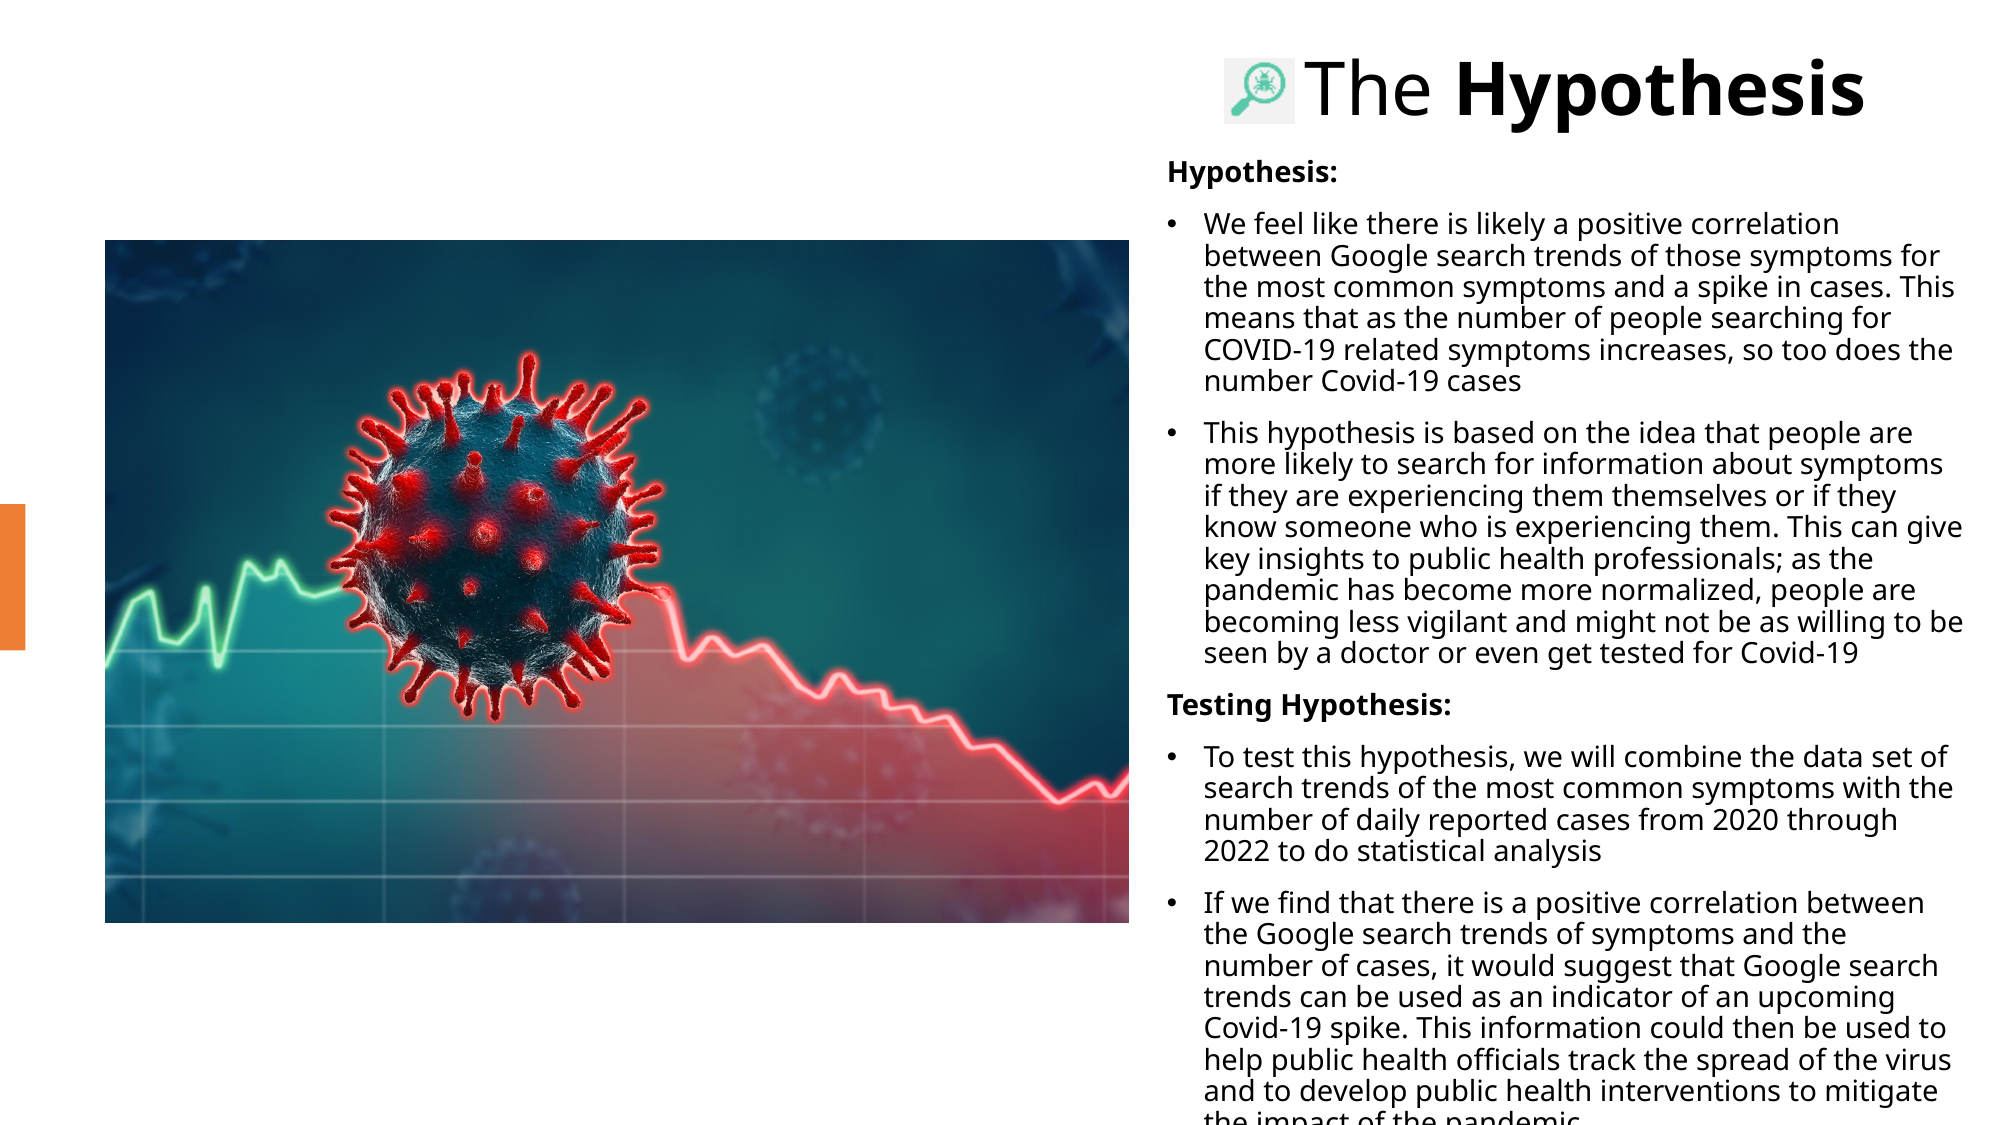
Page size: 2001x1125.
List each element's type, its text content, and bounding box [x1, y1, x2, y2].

picture [1224, 58, 1295, 124]
text_box [0, 503, 26, 652]
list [105, 240, 1129, 923]
text_box The Hypothesis [1212, 0, 1885, 200]
text_box Hypothesis: We feel like there is likely a positive correlation between Google search trends of those symptoms for the most common symptoms and a spike in cases. This means that as the number of people searching for COVID-19 related symptoms increases, so too does the number Covid-19 cases This hypothesis is based on the idea that people are more likely to search for information about symptoms if they are experiencing them themselves or if they know someone who is experiencing them. This can give key insights to public health professionals; as the pandemic has become more normalized, people are becoming less vigilant and might not be as willing to be seen by a doctor or even get tested for Covid-19 Testing Hypothesis: To test this hypothesis, we will combine the data set of search trends of the most common symptoms with the number of daily reported cases from 2020 through 2022 to do statistical analysis If we find that there is a positive correlation between the Google search trends of symptoms and the number of cases, it would suggest that Google search trends can be used as an indicator of an upcoming Covid-19 spike. This information could then be used to help public health officials track the spread of the virus and to develop public health interventions to mitigate the impact of the pandemic. [1151, 150, 1980, 1094]
